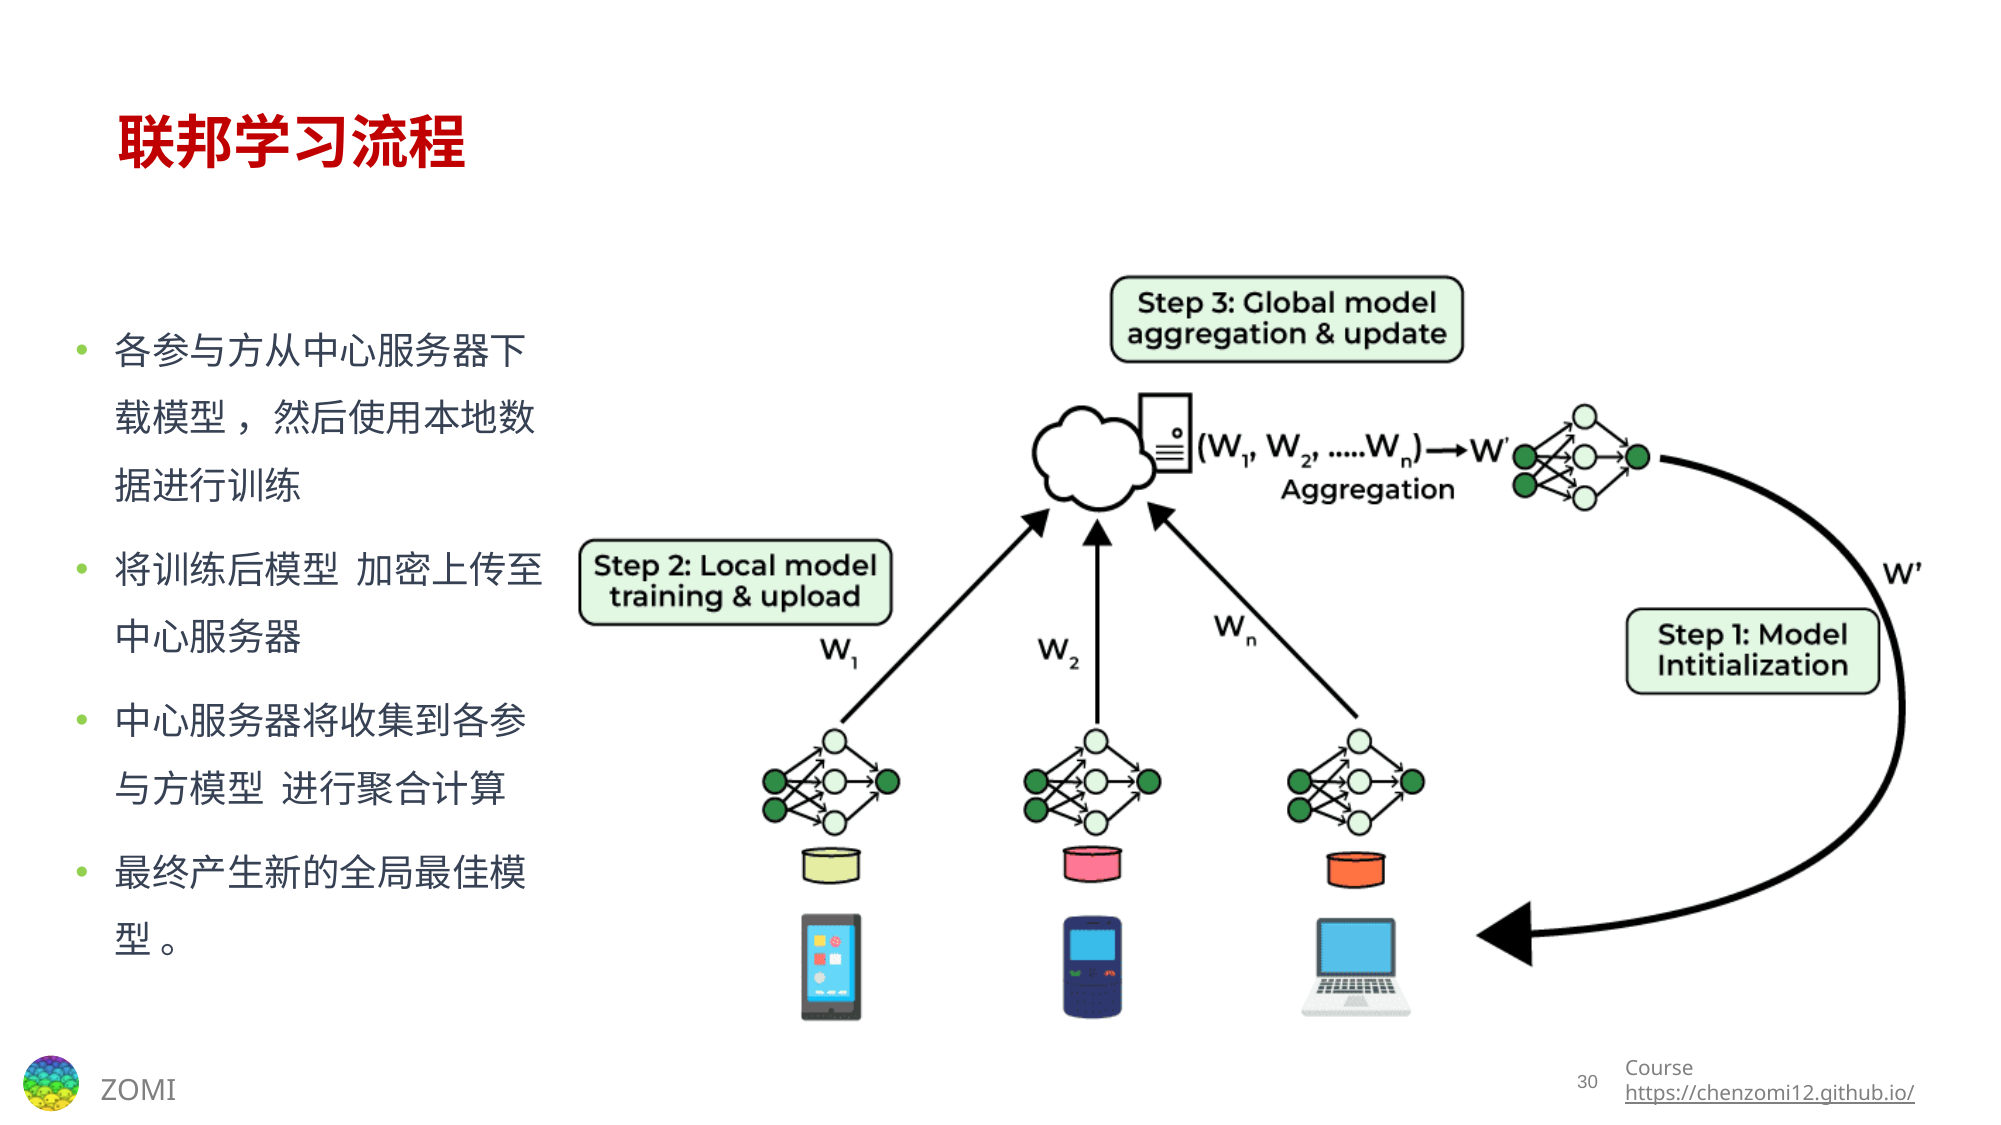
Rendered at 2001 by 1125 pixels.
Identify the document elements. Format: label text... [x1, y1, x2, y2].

picture [24, 1056, 78, 1111]
picture [549, 233, 1961, 1033]
title 联邦学习流程 [102, 91, 1901, 189]
